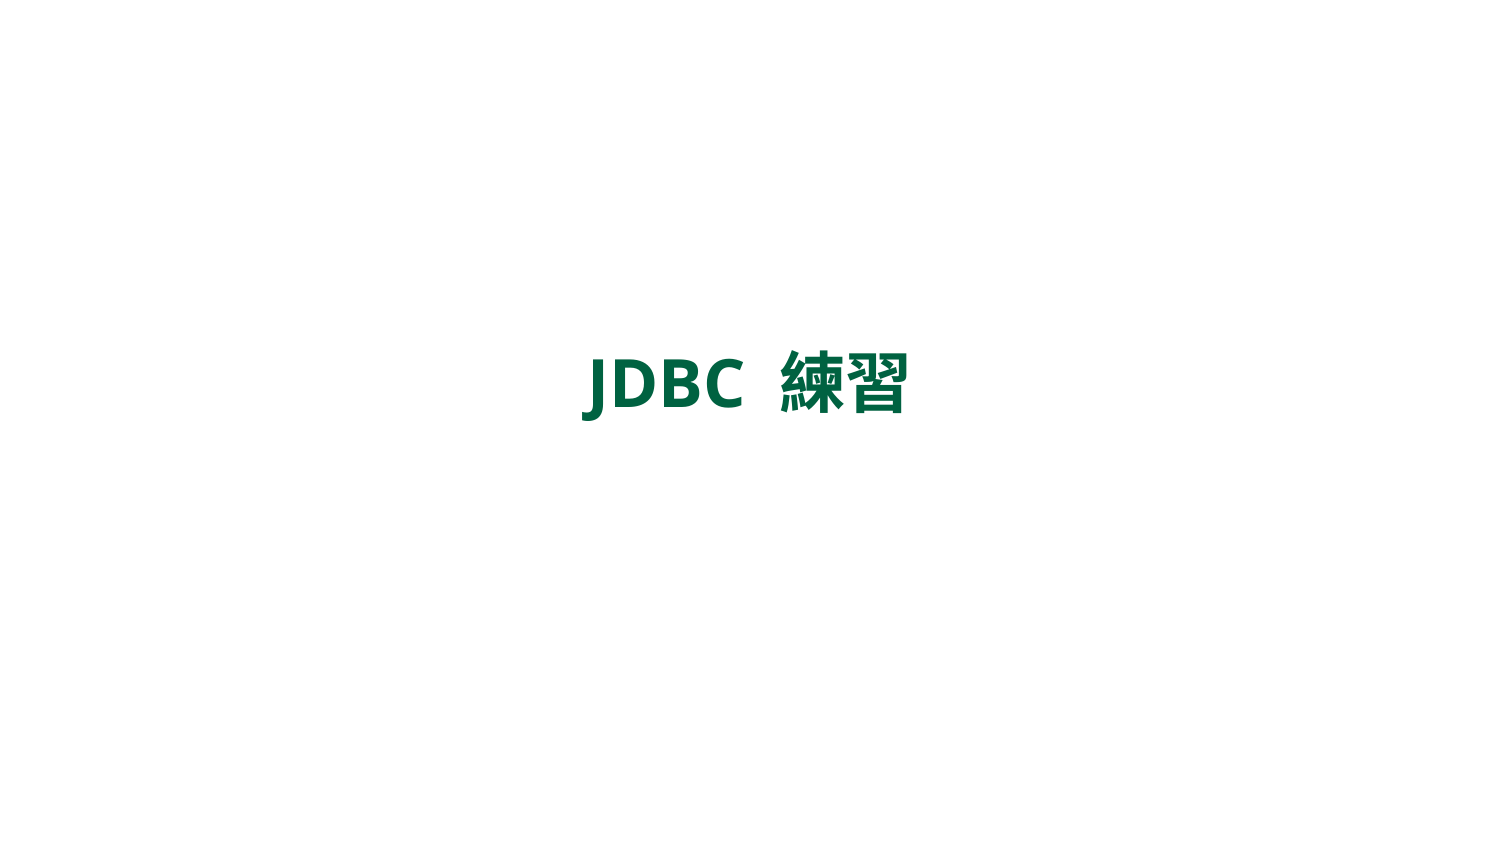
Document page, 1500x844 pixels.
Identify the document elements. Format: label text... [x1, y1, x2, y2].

text_box JDBC 練習 [60, 340, 1440, 422]
